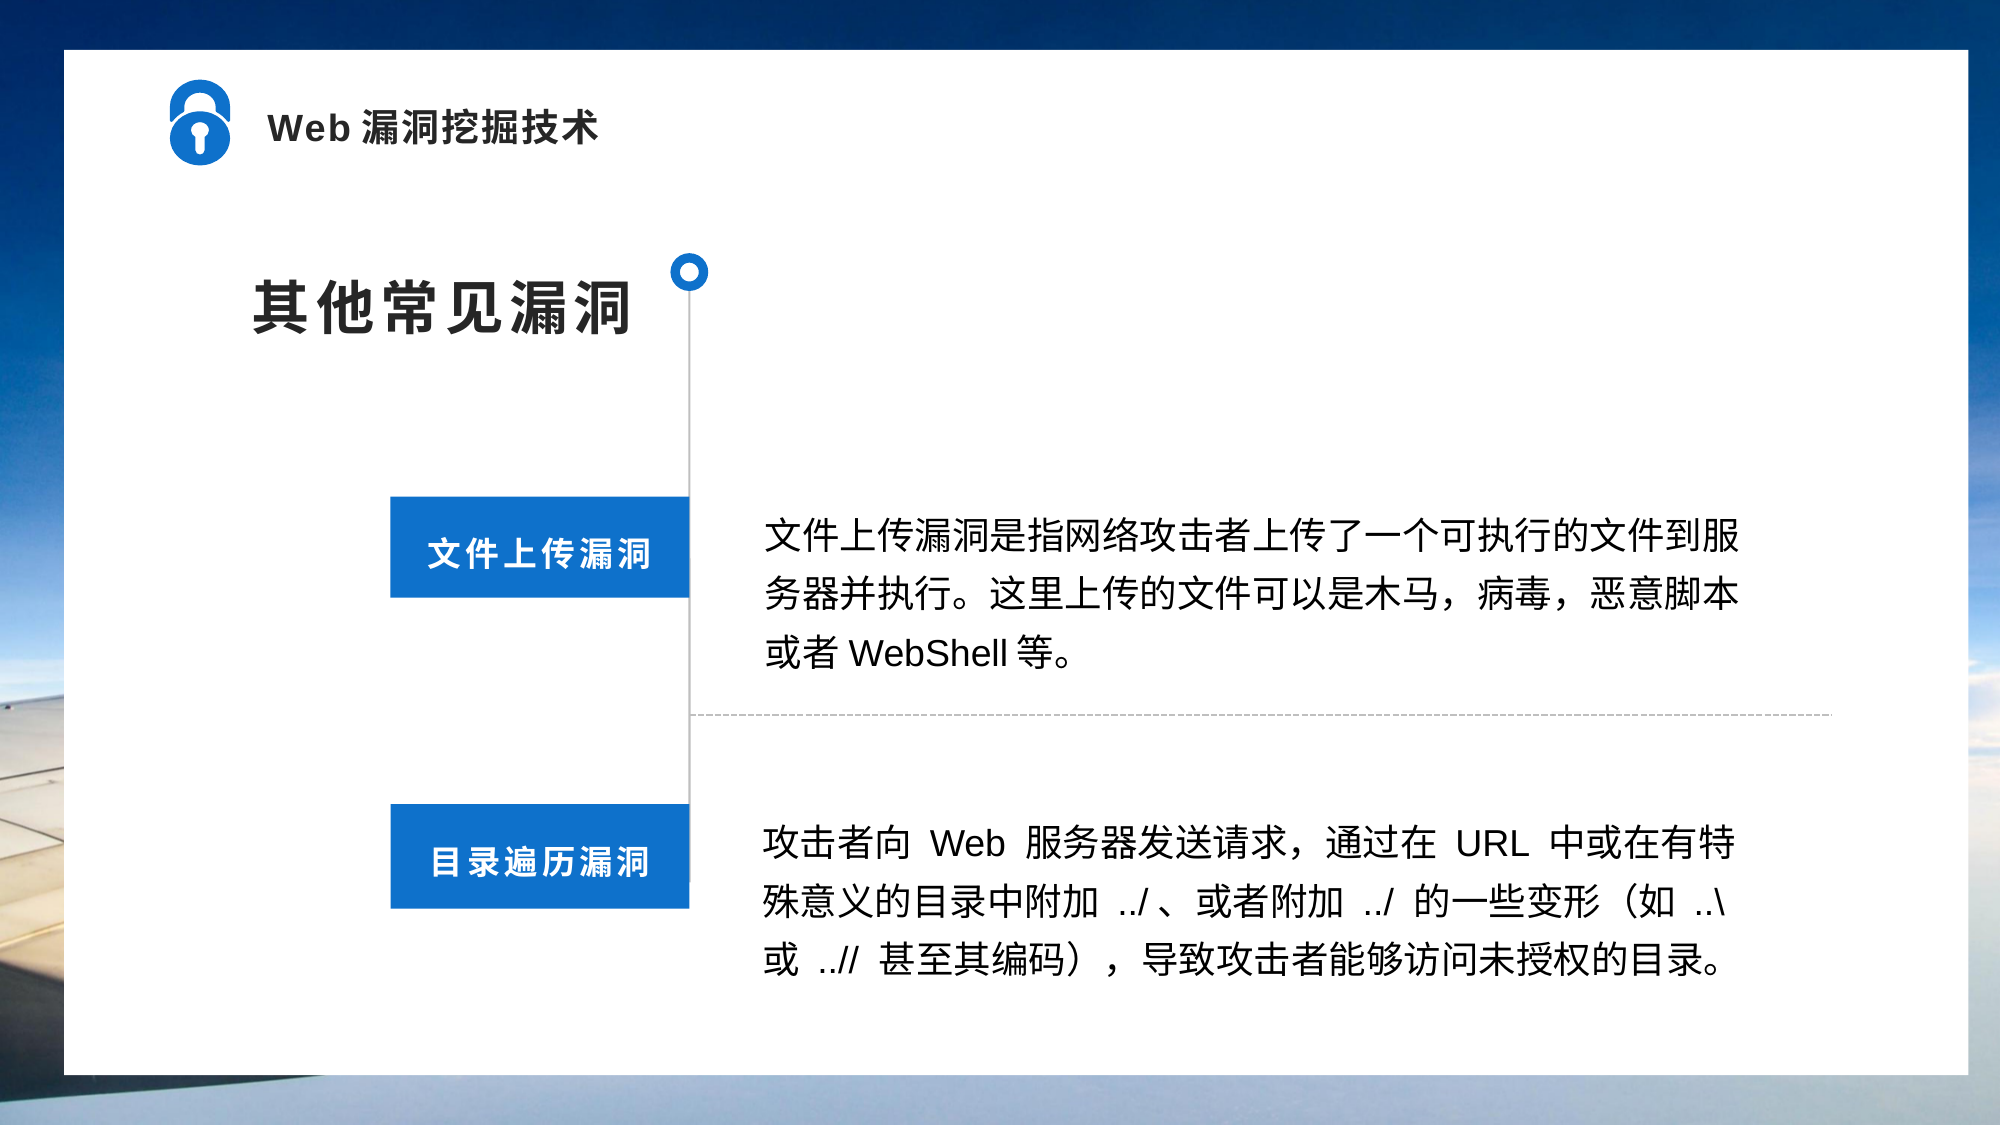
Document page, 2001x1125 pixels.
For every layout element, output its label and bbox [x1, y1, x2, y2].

text_box [169, 79, 231, 166]
picture [0, 0, 2000, 1125]
